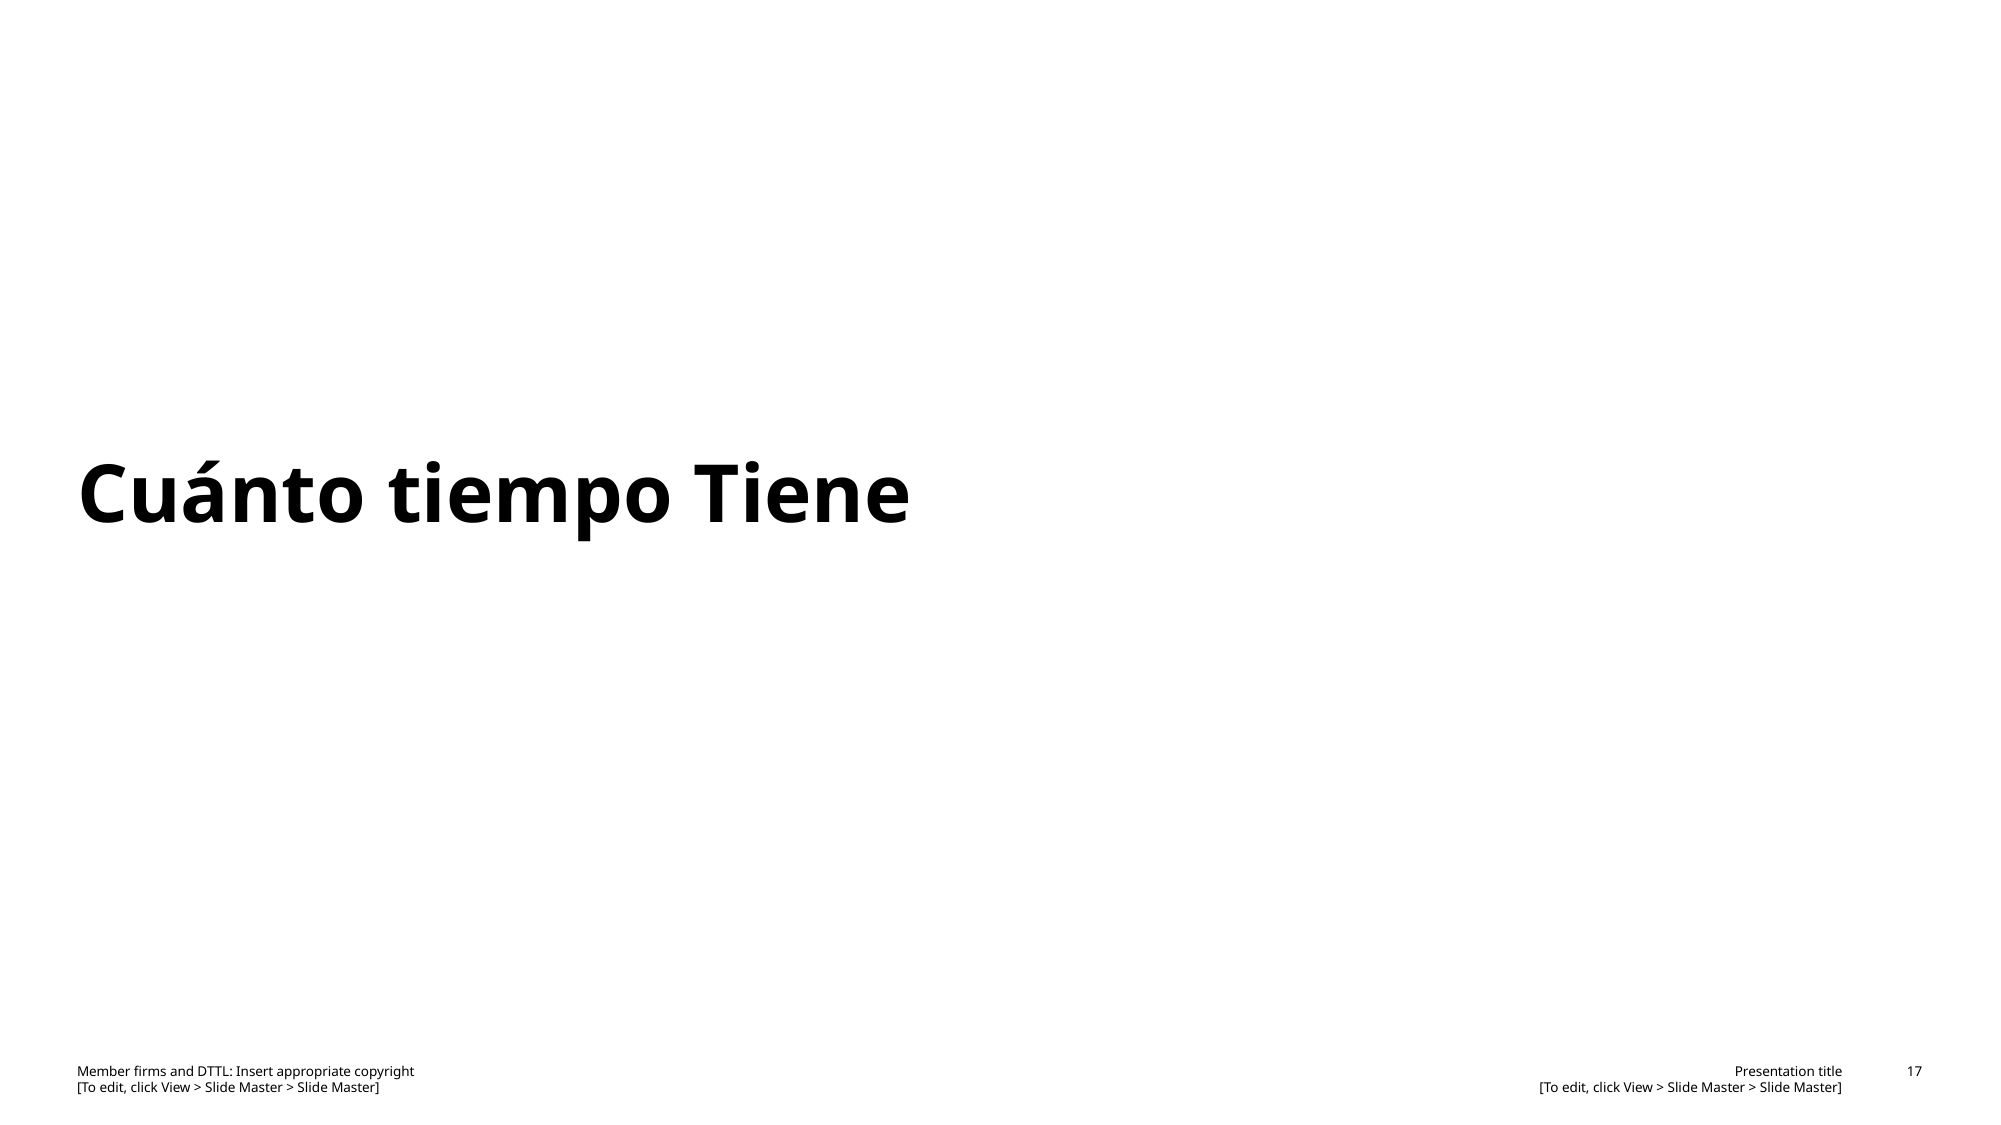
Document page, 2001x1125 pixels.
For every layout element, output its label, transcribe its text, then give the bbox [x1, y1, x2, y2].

title Cuánto tiempo Tiene [77, 279, 1787, 541]
